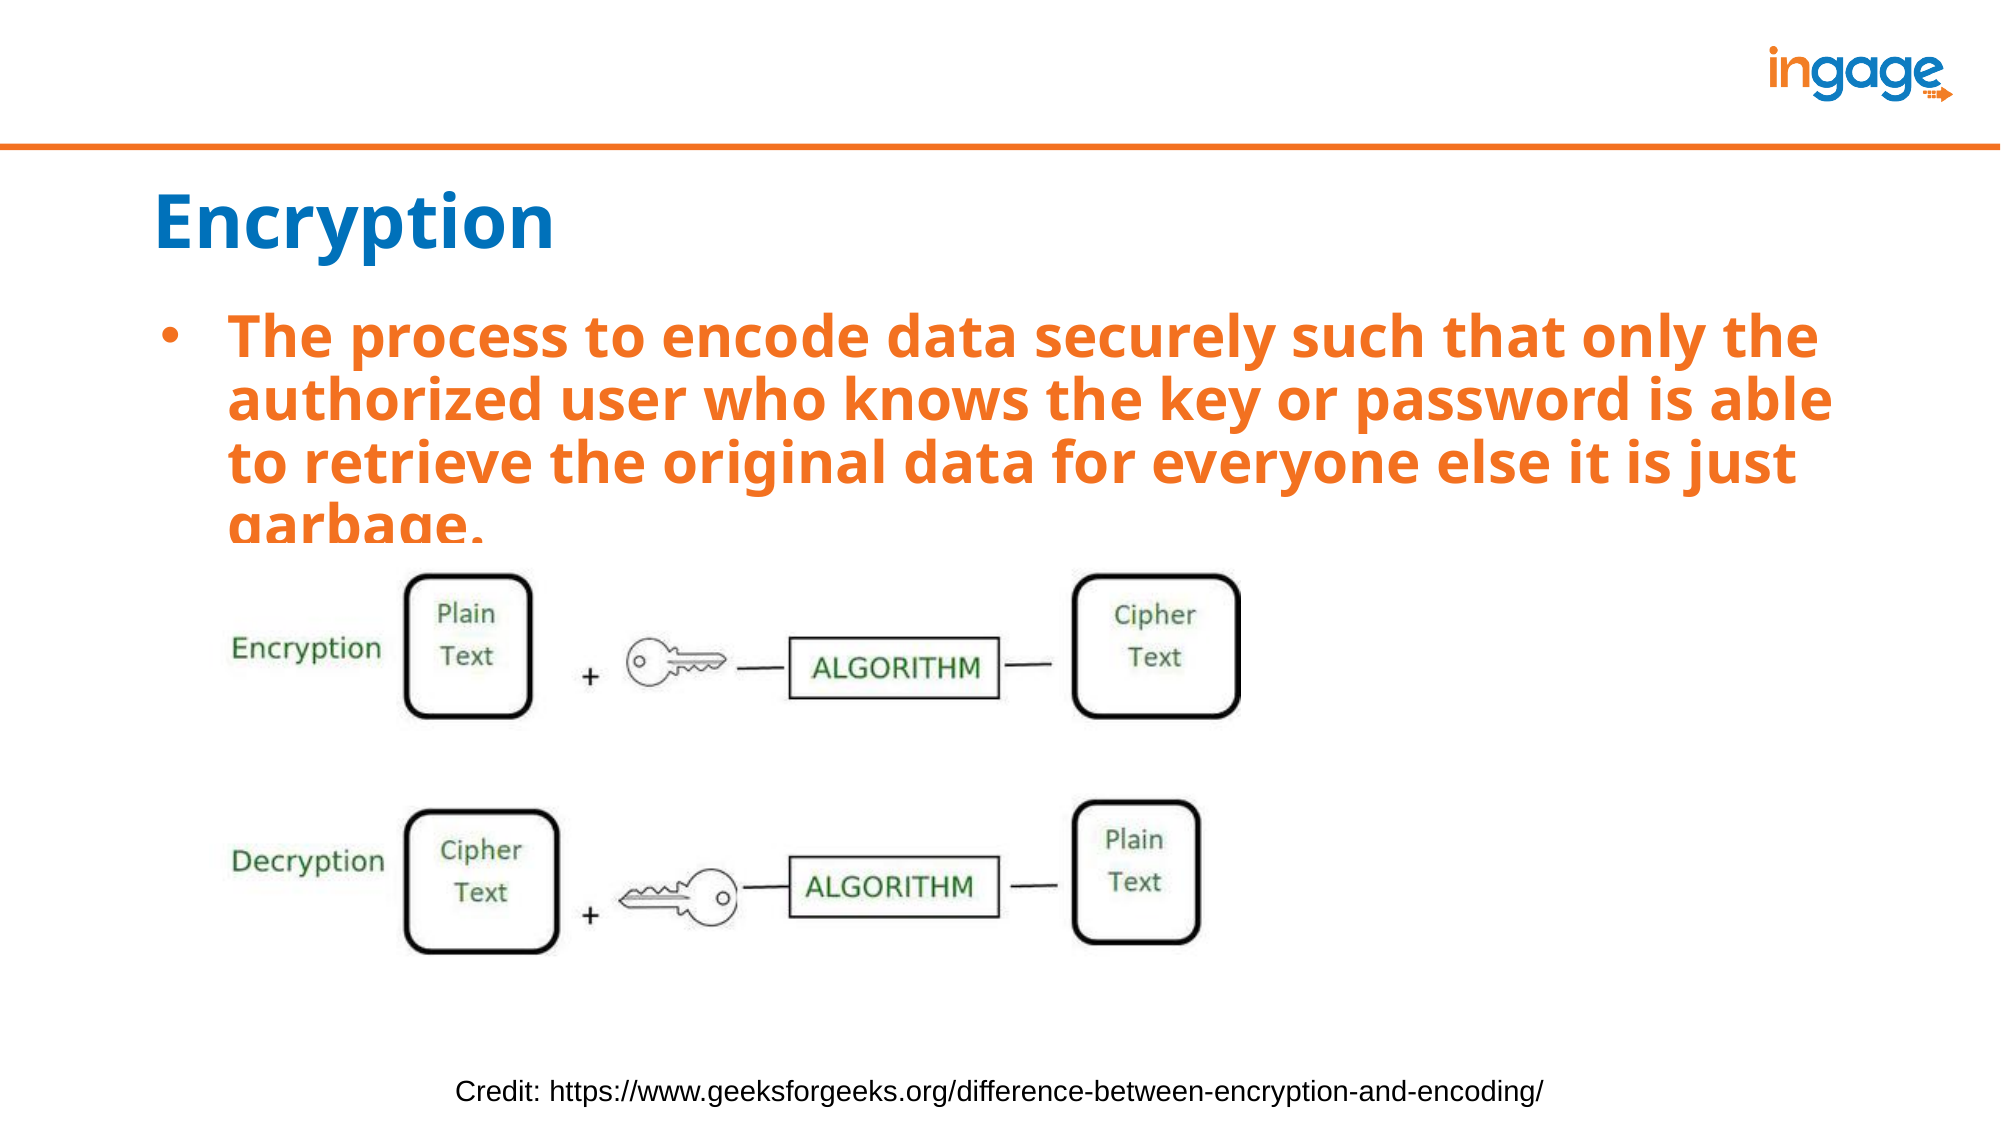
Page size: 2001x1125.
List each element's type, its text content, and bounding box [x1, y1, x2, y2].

picture [1762, 25, 1992, 125]
list The process to encode data securely such that only the authorized user who knows the key or password is able to retrieve the original data for everyone else it is just garbage. [137, 299, 1863, 1014]
picture [208, 542, 1241, 969]
title Encryption [137, 176, 1863, 299]
text_box Credit: https://www.geeksforgeeks.org/difference-between-encryption-and-encoding/ [9, 1064, 1992, 1115]
